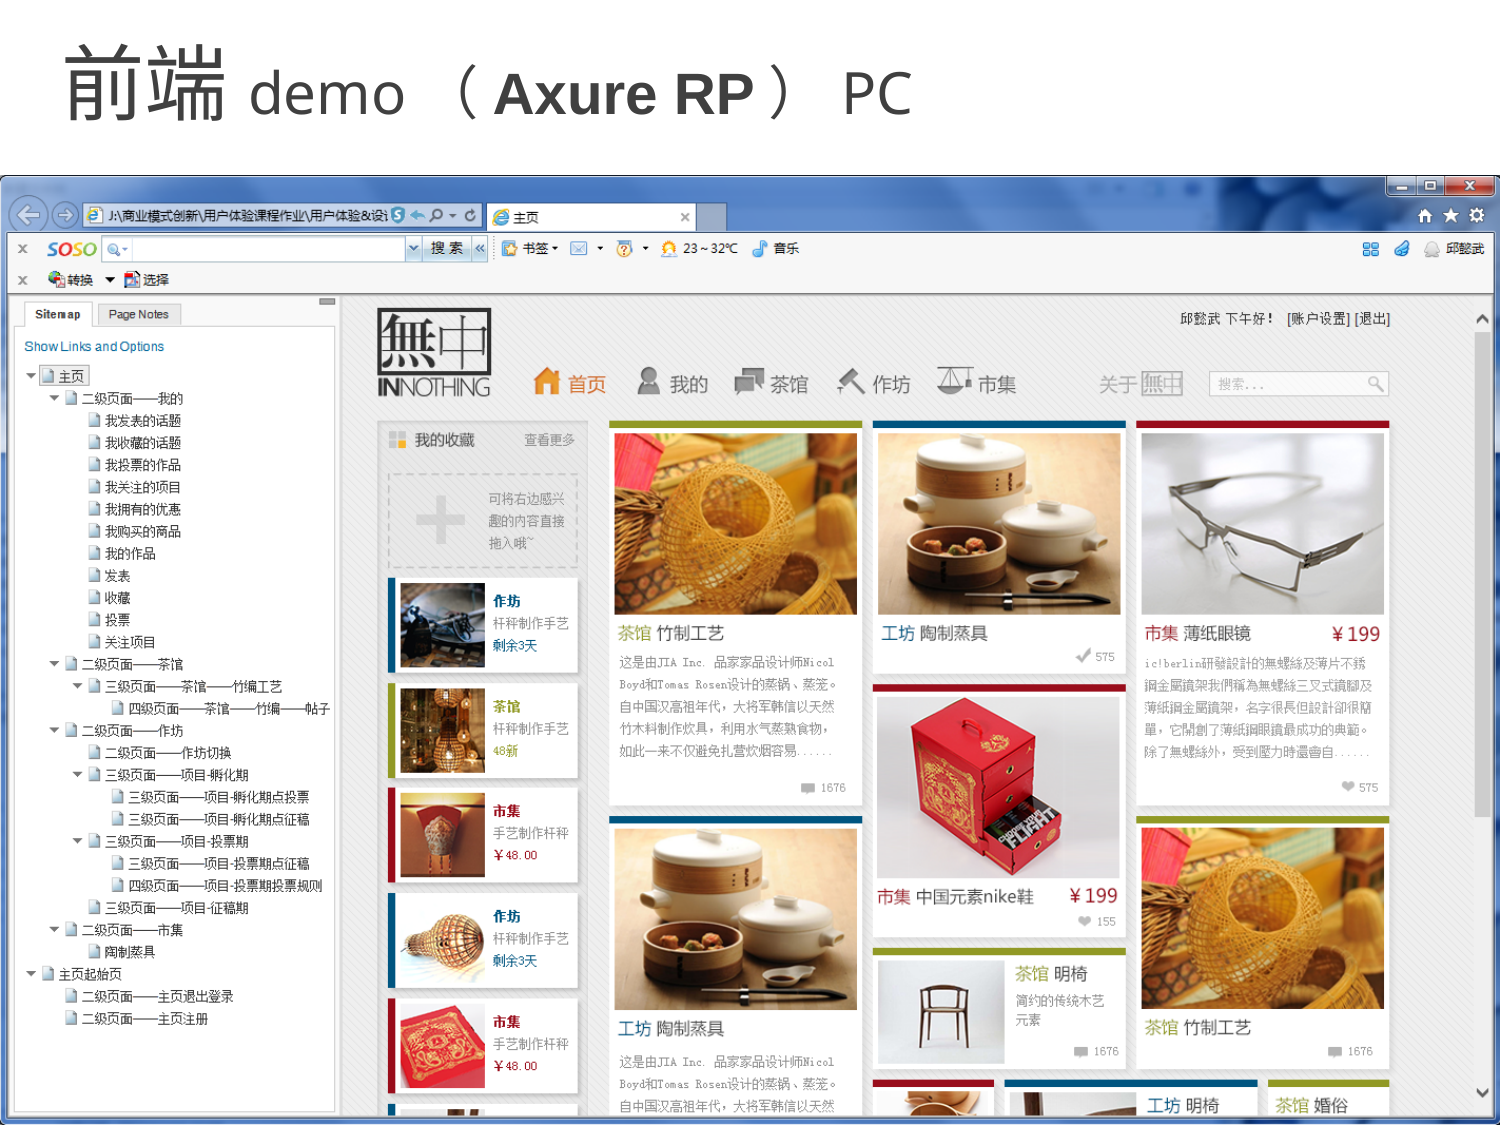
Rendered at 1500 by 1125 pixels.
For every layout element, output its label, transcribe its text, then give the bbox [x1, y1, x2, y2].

text_box 前端demo（Axure RP）PC [46, 23, 1266, 139]
picture [0, 175, 1500, 1125]
